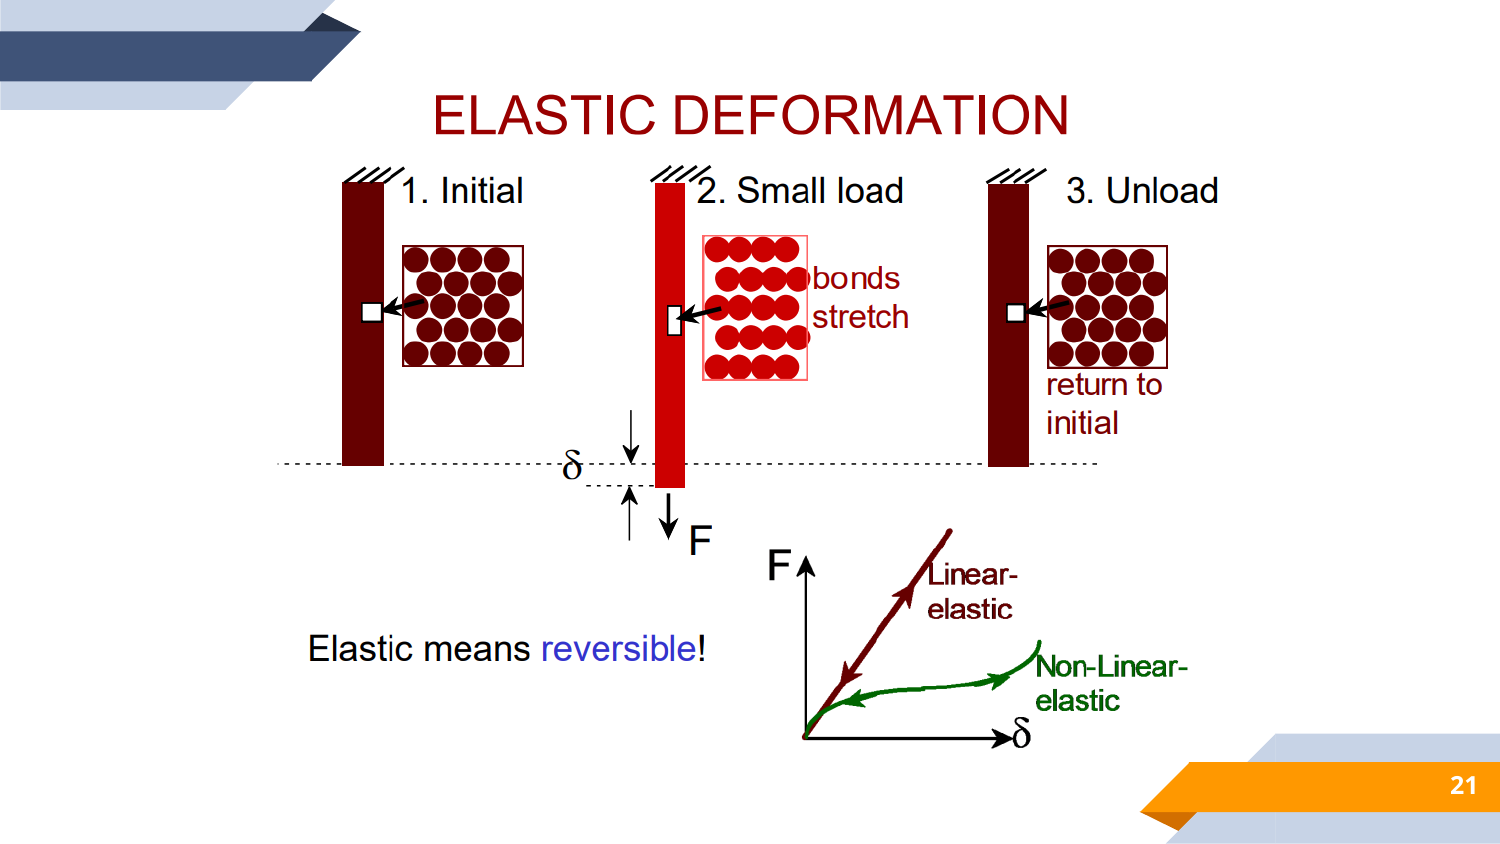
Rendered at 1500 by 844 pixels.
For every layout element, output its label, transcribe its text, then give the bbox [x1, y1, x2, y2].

picture [277, 89, 1223, 755]
slide_number 21 [1249, 760, 1494, 813]
